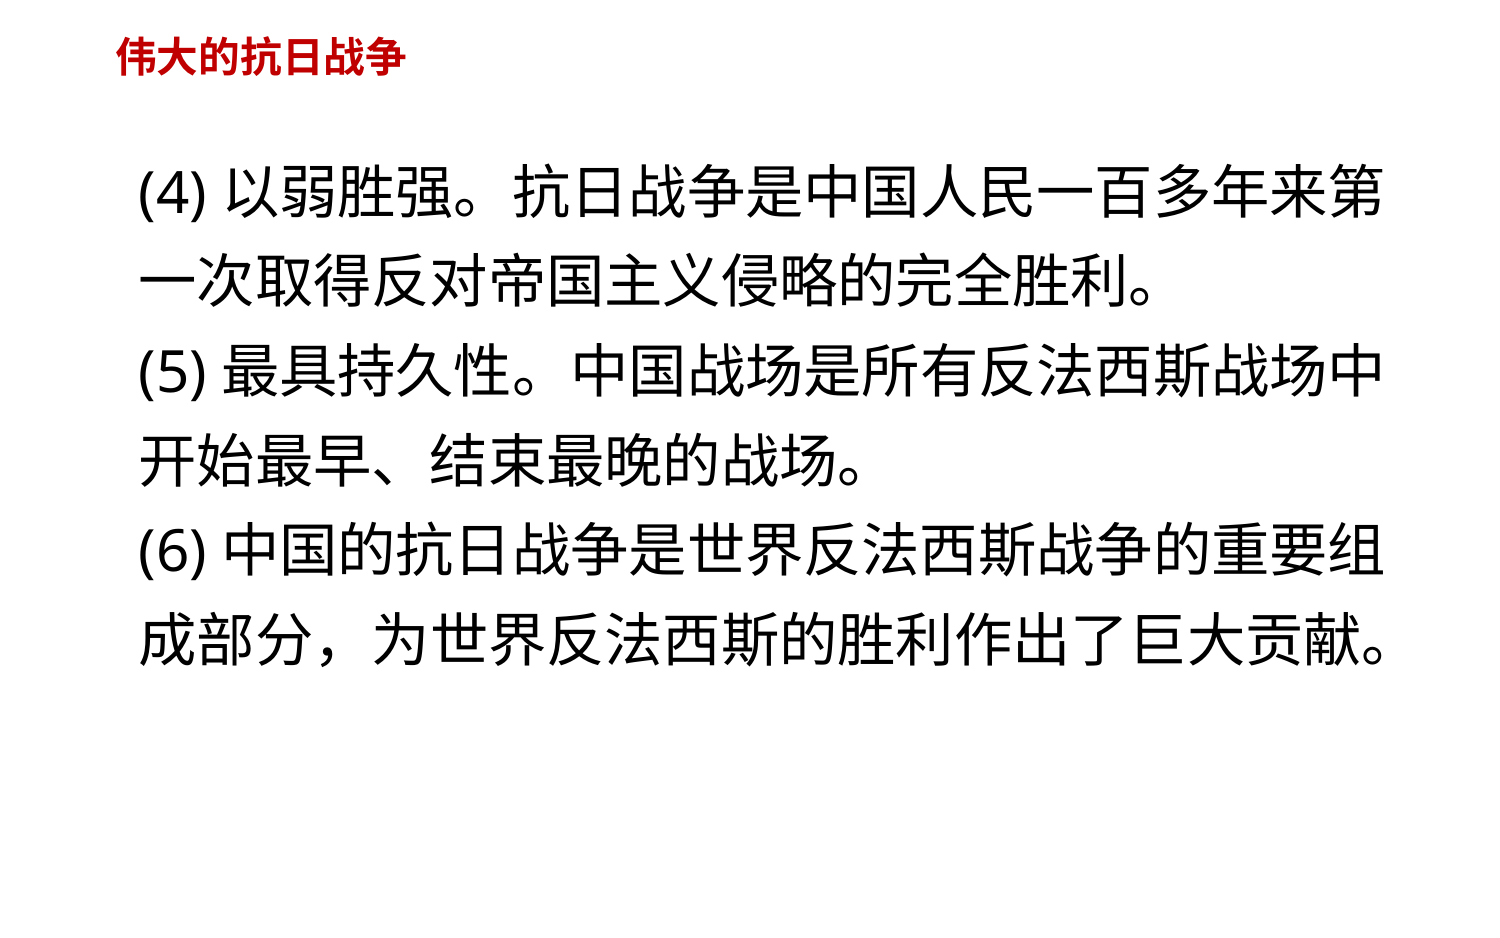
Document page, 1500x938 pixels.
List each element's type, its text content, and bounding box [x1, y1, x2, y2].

text_box (4)以弱胜强。抗日战争是中国人民一百多年来第一次取得反对帝国主义侵略的完全胜利。 (5)最具持久性。中国战场是所有反法西斯战场中开始最早、结束最晚的战场。 (6)中国的抗日战争是世界反法西斯战争的重要组成部分，为世界反法西斯的胜利作出了巨大贡献。 [123, 127, 1423, 866]
title 伟大的抗日战争 [100, 22, 1199, 88]
